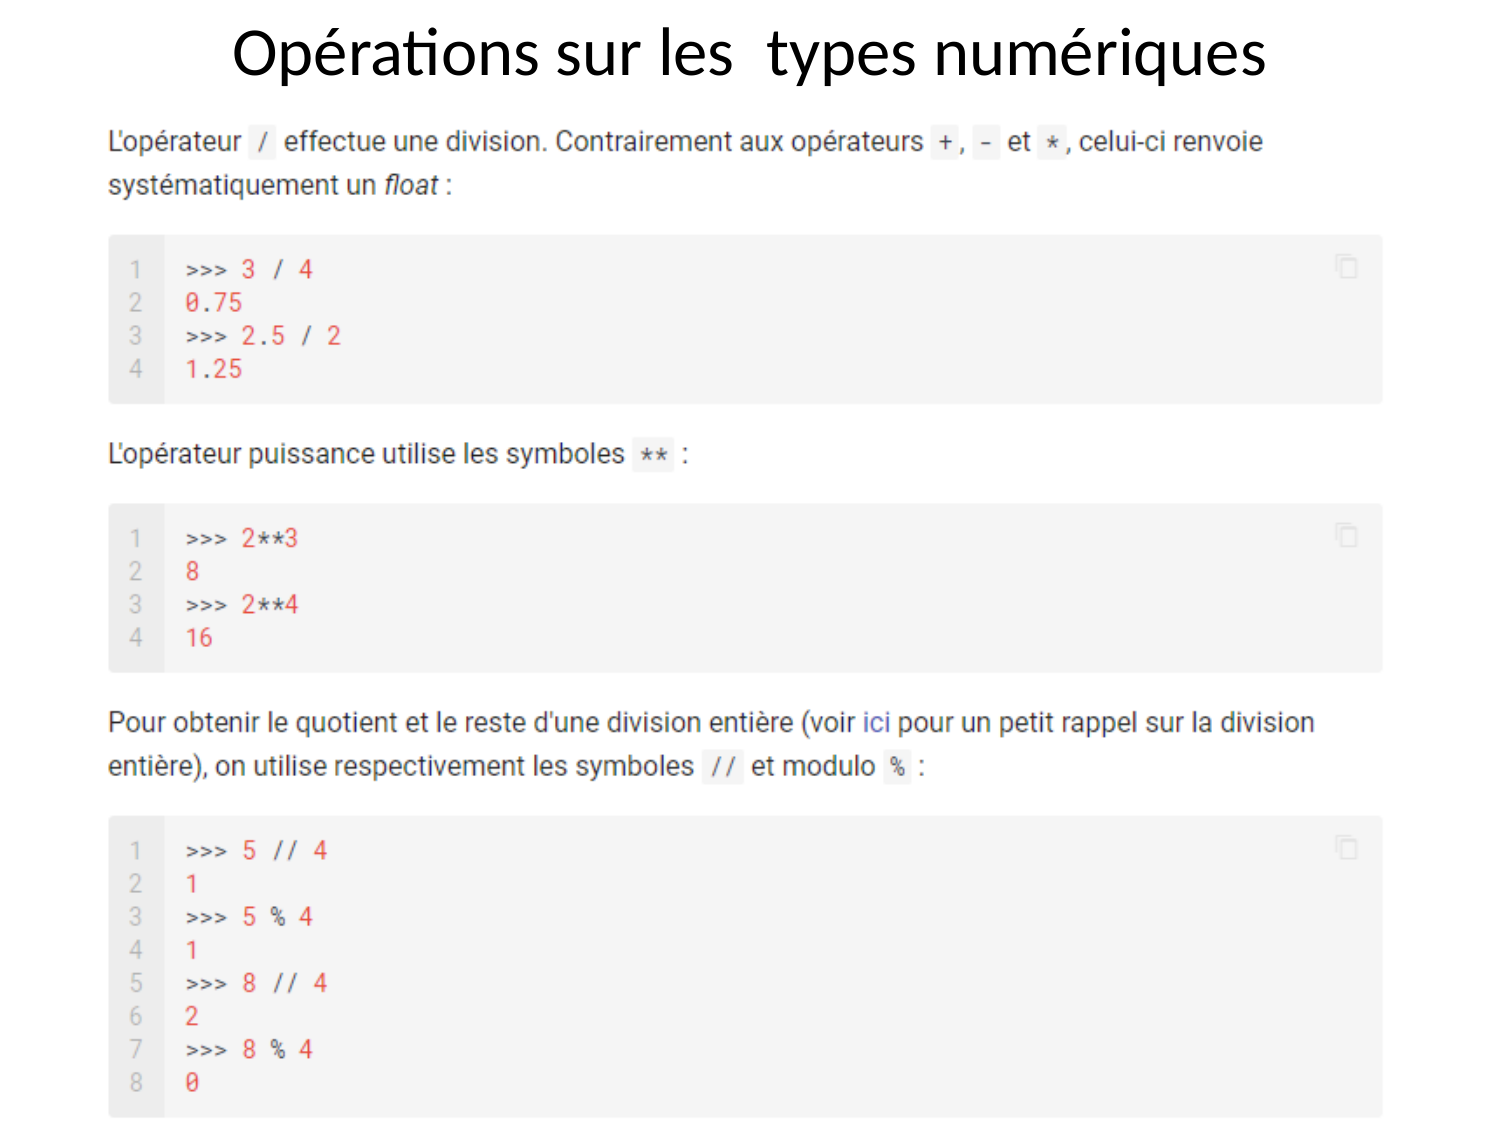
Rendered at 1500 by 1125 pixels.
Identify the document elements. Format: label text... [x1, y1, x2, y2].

title Opérations sur les types numériques [103, 0, 1397, 105]
picture [81, 105, 1398, 1125]
